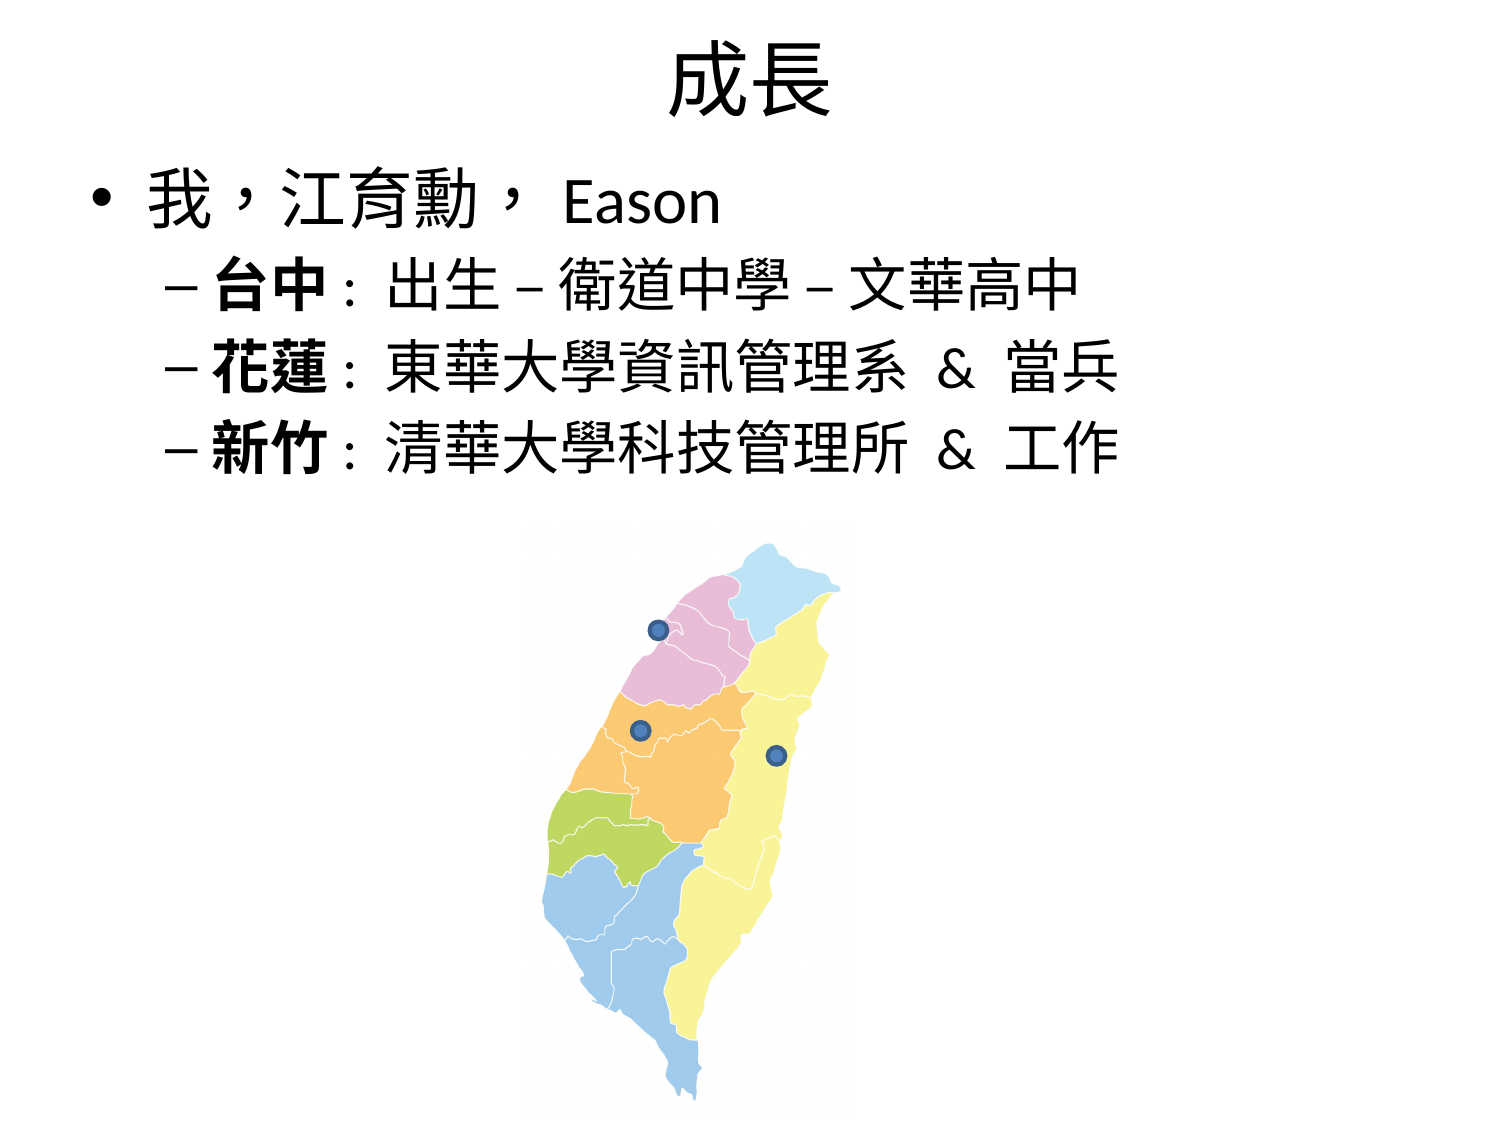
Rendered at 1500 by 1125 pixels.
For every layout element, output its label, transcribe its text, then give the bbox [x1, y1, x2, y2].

picture [525, 526, 853, 1118]
list 我，江育勳，Eason 台中: 出生 – 衛道中學 – 文華高中 花蓮: 東華大學資訊管理系 & 當兵 新竹: 清華大學科技管理所 & 工作 [75, 149, 1425, 539]
title 成長 [75, 19, 1425, 135]
